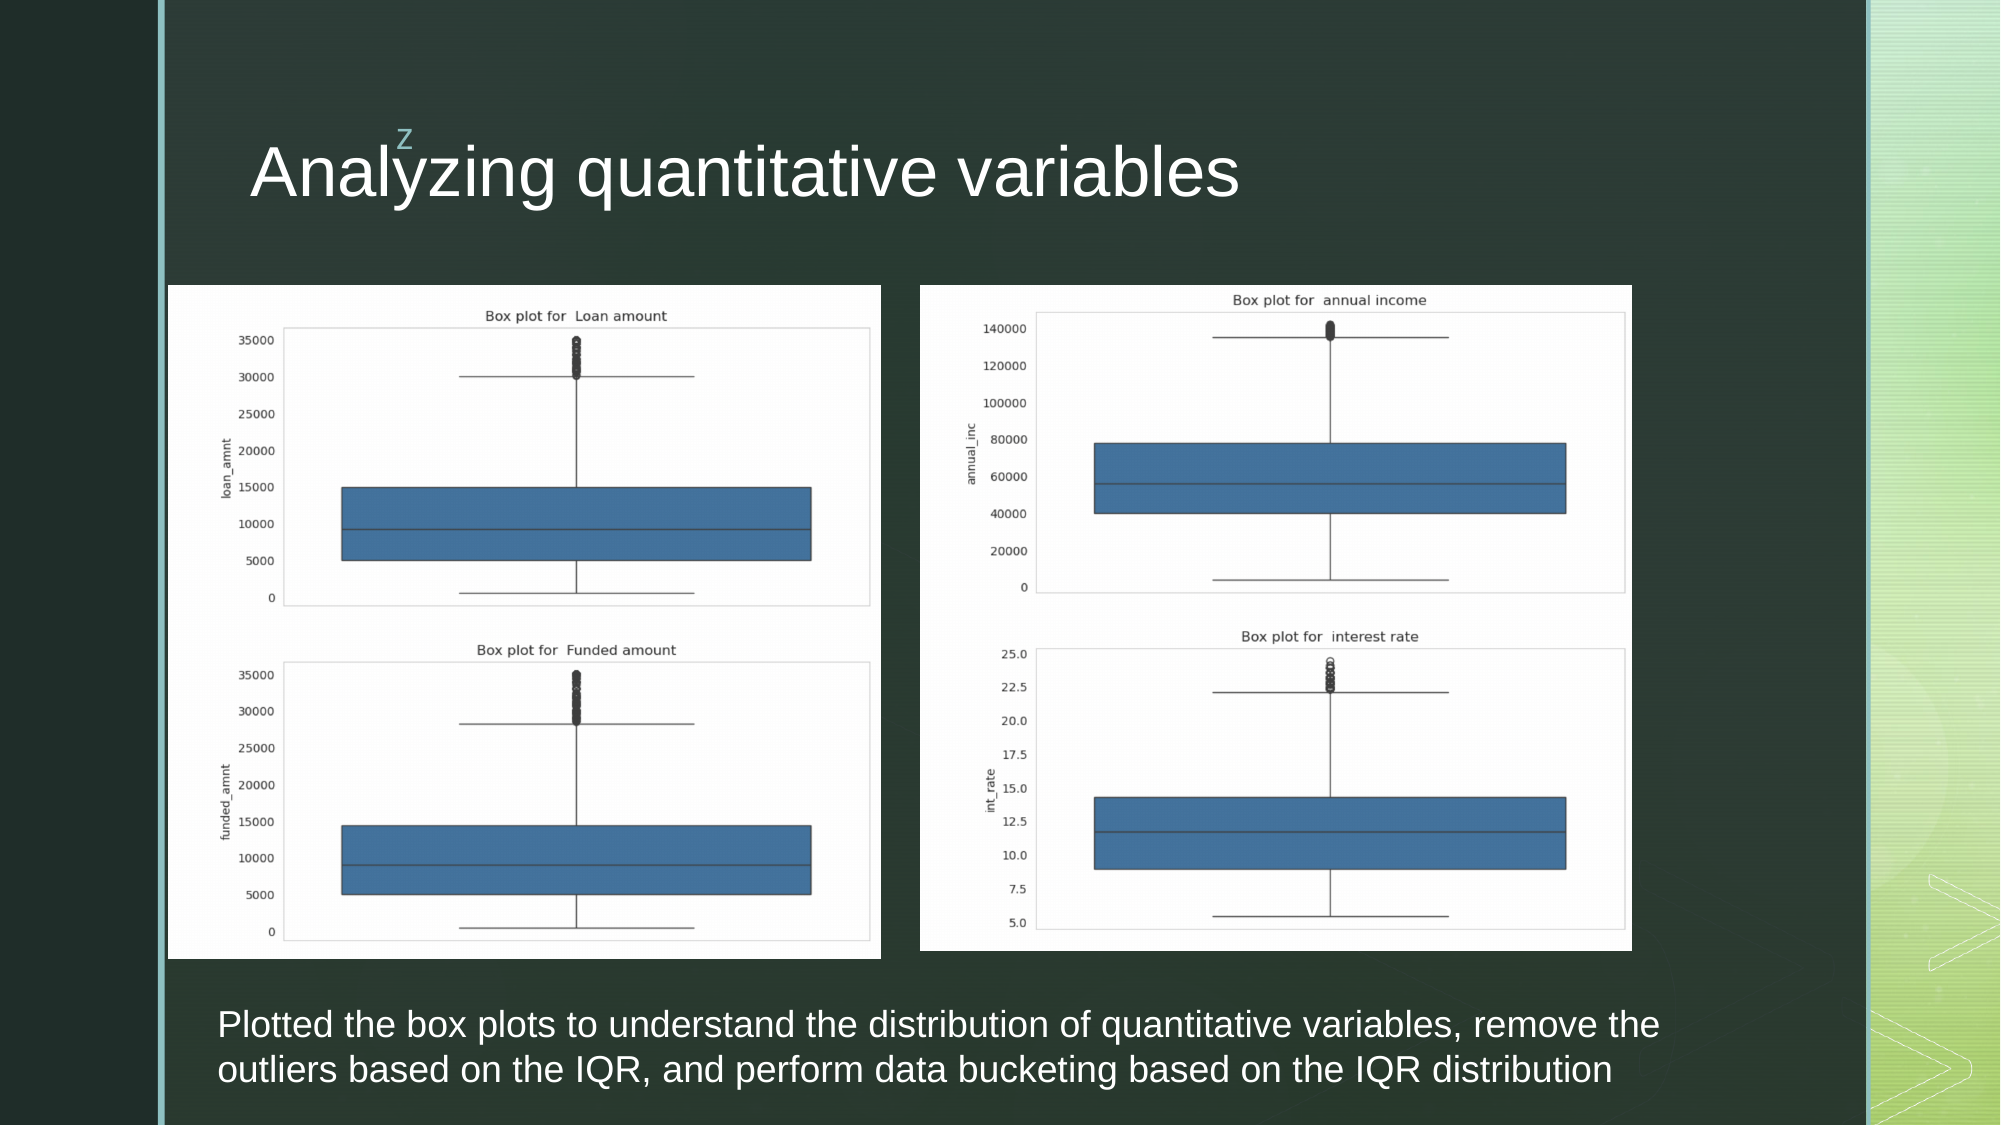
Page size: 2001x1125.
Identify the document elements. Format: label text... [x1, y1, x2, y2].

picture [1871, 0, 2001, 1125]
picture [919, 285, 1633, 951]
text_box Plotted the box plots to understand the distribution of quantitative variables, remove the outliers based on the IQR, and perform data bucketing based on the IQR distribution [202, 992, 1766, 1098]
title Analyzing quantitative variables [0, 128, 1257, 235]
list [168, 284, 881, 960]
